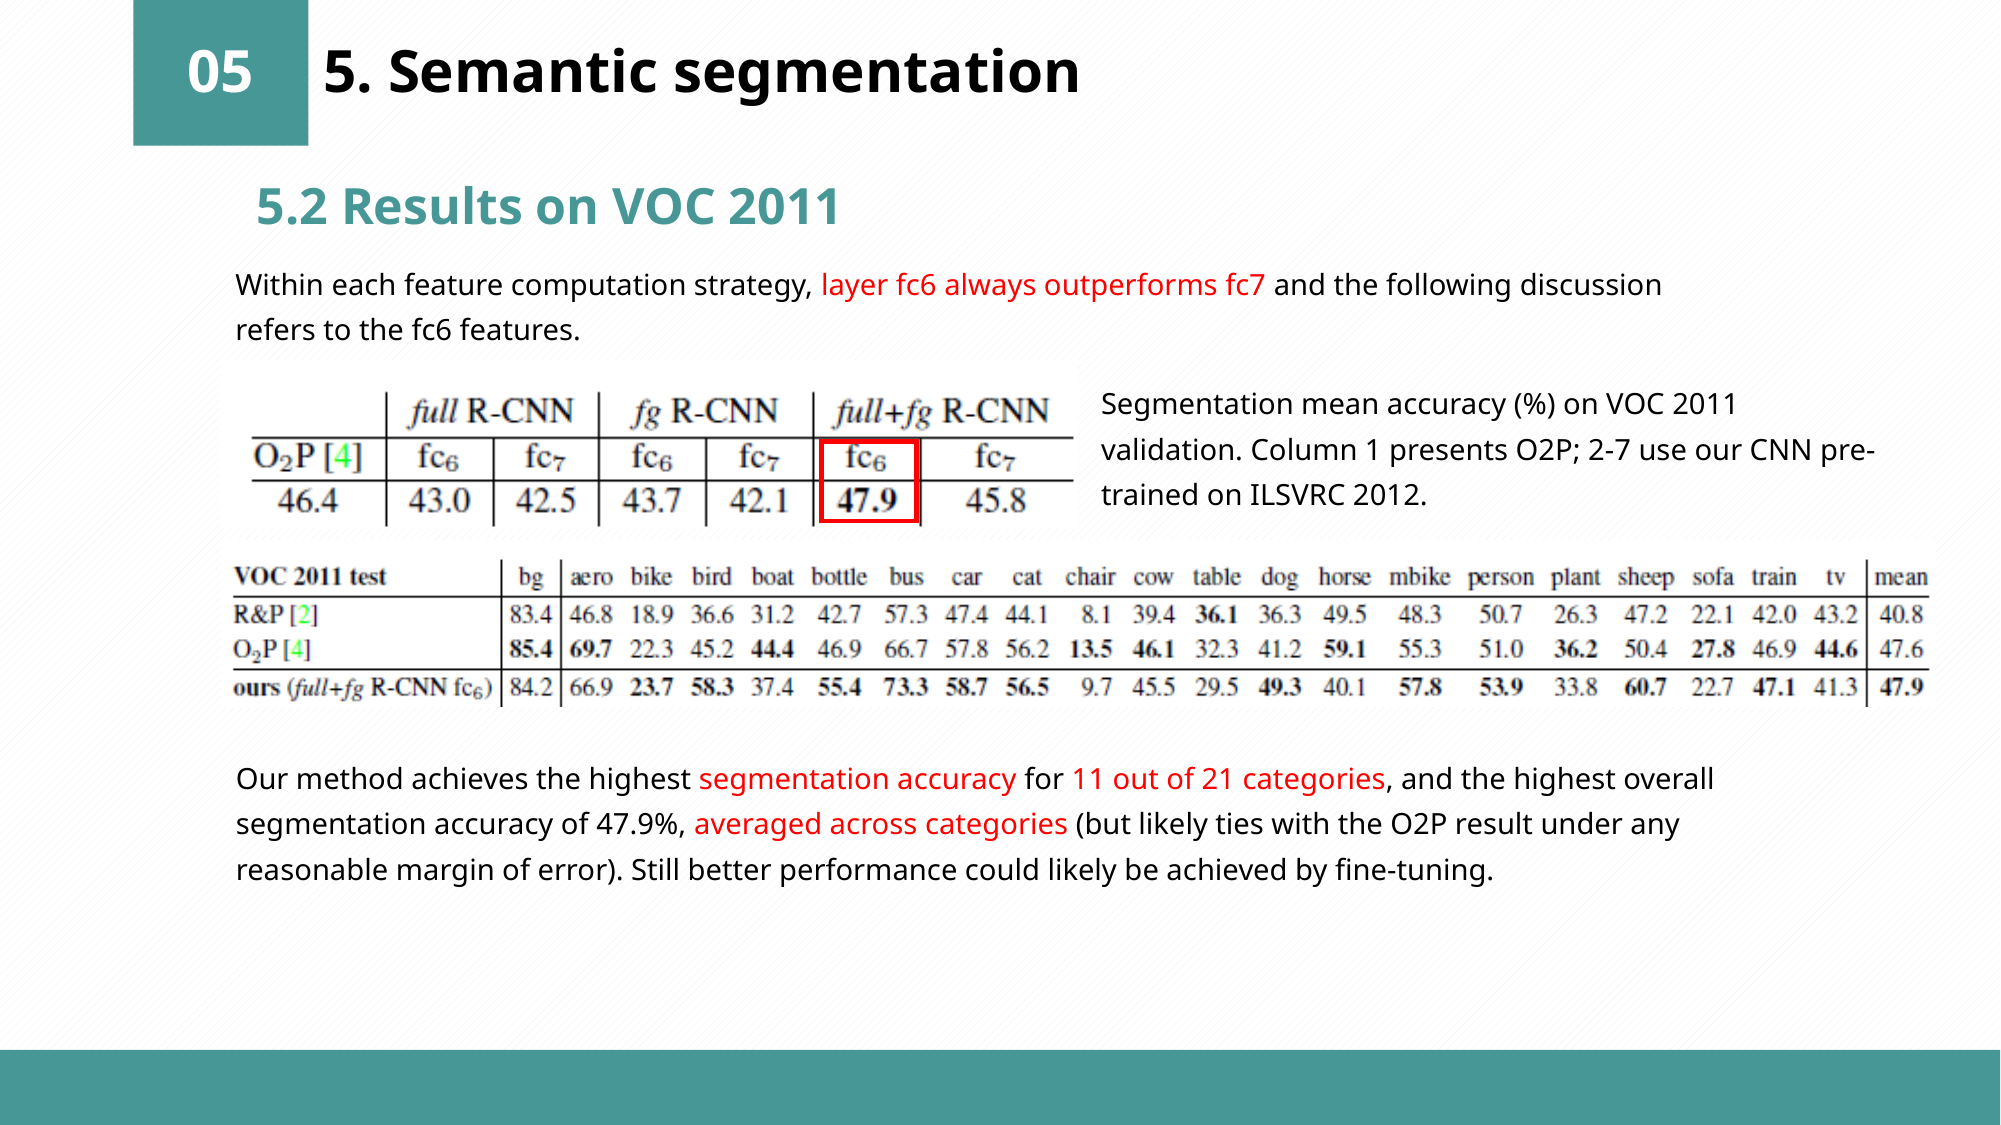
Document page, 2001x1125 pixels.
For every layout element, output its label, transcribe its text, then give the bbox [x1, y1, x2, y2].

list 5. Semantic segmentation [308, 34, 1684, 105]
picture [221, 540, 1935, 707]
text_box Segmentation mean accuracy (%) on VOC 2011 validation. Column 1 presents O2P; 2-7 use our CNN pre-trained on ILSVRC 2012. [1086, 367, 1895, 519]
text_box 5.2 Results on VOC 2011 [242, 167, 1127, 242]
text_box Within each feature computation strategy, layer fc6 always outperforms fc7 and the following discussion refers to the fc6 features. [220, 248, 1691, 354]
list 05 [133, 34, 308, 105]
text_box Our method achieves the highest segmentation accuracy for 11 out of 21 categories, and the highest overall segmentation accuracy of 47.9%, averaged across categories (but likely ties with the O2P result under any reasonable margin of error). Still better performance could likely be achieved by fine-tuning. [221, 742, 1805, 894]
picture [220, 360, 1078, 529]
